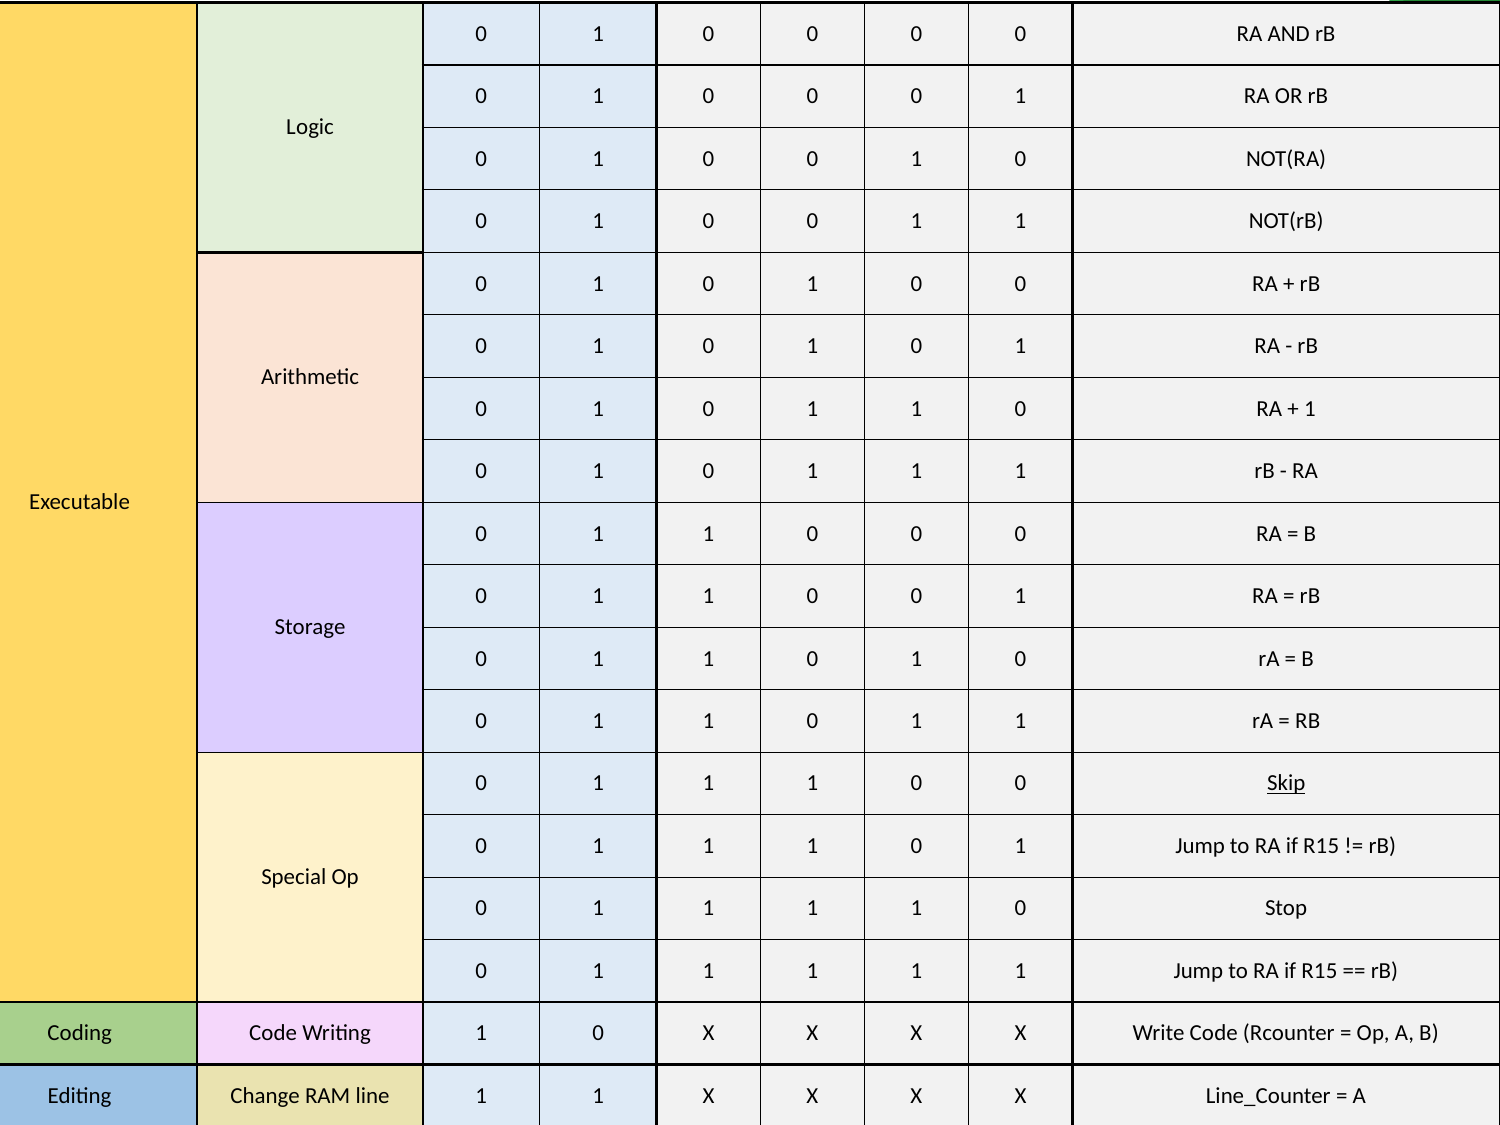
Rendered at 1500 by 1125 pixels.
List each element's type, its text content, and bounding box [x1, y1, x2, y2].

table_cell 1 [540, 628, 655, 689]
table_cell 0 [424, 378, 539, 439]
table_cell 0 [658, 128, 760, 189]
table_cell X [865, 1003, 968, 1063]
table_cell 1 [865, 190, 968, 252]
table_cell 0 [761, 565, 864, 627]
table_cell 1 [540, 878, 655, 939]
table_cell 1 [424, 1003, 539, 1063]
table_cell Skip [1074, 753, 1499, 814]
table_cell 0 [865, 503, 968, 564]
table_cell X [658, 1003, 760, 1063]
table_cell 1 [540, 378, 655, 439]
table_cell 0 [865, 753, 968, 814]
table_cell 1 [658, 878, 760, 939]
table_cell 0 [424, 940, 539, 1001]
table_cell 0 [424, 253, 539, 314]
table_header Executable [0, 4, 196, 1001]
table_cell 0 [761, 190, 864, 252]
table_cell 1 [540, 940, 655, 1001]
table_cell Stop [1074, 878, 1499, 939]
table_cell 1 [969, 815, 1071, 877]
table_cell 1 [969, 190, 1071, 252]
table_cell Special Op [198, 753, 422, 1001]
table_cell 0 [969, 628, 1071, 689]
table_cell 1 [540, 315, 655, 377]
table_cell 1 [540, 1066, 655, 1125]
table_cell Change RAM line [198, 1066, 422, 1125]
table_cell Code Writing [198, 1003, 422, 1063]
table_cell Jump to RA if R15 == rB) [1074, 940, 1499, 1001]
table_cell 0 [761, 628, 864, 689]
table_cell 1 [424, 1066, 539, 1125]
table_cell 1 [658, 628, 760, 689]
table_cell 1 [761, 378, 864, 439]
table_cell 1 [969, 66, 1071, 127]
table_cell 0 [424, 815, 539, 877]
table_cell Coding [0, 1003, 196, 1063]
table_cell 0 [658, 378, 760, 439]
table_cell 1 [540, 690, 655, 752]
table_cell X [969, 1003, 1071, 1063]
table_cell 0 [424, 503, 539, 564]
table_cell RA + 1 [1074, 378, 1499, 439]
table_cell X [761, 1003, 864, 1063]
table_cell 0 [424, 628, 539, 689]
table_cell 1 [865, 378, 968, 439]
table_cell 0 [658, 253, 760, 314]
table_cell 0 [540, 1003, 655, 1063]
table_cell 0 [424, 190, 539, 252]
table_cell 1 [658, 940, 760, 1001]
table_cell 1 [865, 628, 968, 689]
table_cell 0 [865, 66, 968, 127]
table_cell 0 [424, 440, 539, 502]
table_cell 0 [424, 753, 539, 814]
table_header 0 [658, 4, 760, 64]
table_cell rB - RA [1074, 440, 1499, 502]
table_cell 0 [658, 66, 760, 127]
table_cell 0 [658, 190, 760, 252]
table_cell Write Code (Rcounter = Op, A, B) [1074, 1003, 1499, 1063]
table_cell Storage [198, 503, 422, 752]
table_cell 1 [969, 690, 1071, 752]
table_cell 0 [969, 503, 1071, 564]
table_cell 0 [424, 315, 539, 377]
table_cell Line_Counter = A [1074, 1066, 1499, 1125]
table_cell 0 [761, 66, 864, 127]
table_cell 0 [865, 565, 968, 627]
table_cell 1 [969, 565, 1071, 627]
table_cell 0 [424, 128, 539, 189]
table_cell 1 [969, 315, 1071, 377]
table_cell Arithmetic [198, 254, 422, 502]
table_cell 0 [761, 128, 864, 189]
table_cell 0 [969, 128, 1071, 189]
table_cell RA OR rB [1074, 66, 1499, 127]
table_cell 0 [658, 315, 760, 377]
table_cell 1 [658, 690, 760, 752]
table_header Logic [198, 4, 422, 251]
table_cell X [969, 1066, 1071, 1125]
table_header RA AND rB [1074, 4, 1499, 64]
table_cell rA = B [1074, 628, 1499, 689]
table_cell NOT(RA) [1074, 128, 1499, 189]
table_cell 1 [761, 753, 864, 814]
table_cell 1 [969, 940, 1071, 1001]
table_cell 1 [865, 690, 968, 752]
table_cell RA = B [1074, 503, 1499, 564]
table_cell 1 [540, 190, 655, 252]
table_cell 1 [761, 440, 864, 502]
table_cell 1 [540, 128, 655, 189]
table_cell 1 [865, 878, 968, 939]
table_header 1 [540, 4, 655, 64]
table_cell 0 [424, 66, 539, 127]
table_cell RA + rB [1074, 253, 1499, 314]
table_cell 1 [865, 128, 968, 189]
table_cell 0 [865, 315, 968, 377]
table_cell 0 [969, 753, 1071, 814]
table_cell 0 [969, 378, 1071, 439]
table_cell 1 [761, 940, 864, 1001]
table_cell 0 [424, 565, 539, 627]
table_cell 1 [865, 940, 968, 1001]
table_cell 1 [540, 815, 655, 877]
table_cell 1 [540, 753, 655, 814]
table_cell X [658, 1066, 760, 1125]
table_cell 0 [969, 878, 1071, 939]
table_cell RA = rB [1074, 565, 1499, 627]
table_cell Editing [0, 1066, 196, 1125]
table_header 0 [969, 4, 1071, 64]
table_header 0 [865, 4, 968, 64]
table_cell X [865, 1066, 968, 1125]
table_cell RA - rB [1074, 315, 1499, 377]
table_cell 0 [865, 253, 968, 314]
table_cell 0 [424, 878, 539, 939]
table_cell Jump to RA if R15 != rB) [1074, 815, 1499, 877]
table_cell 0 [865, 815, 968, 877]
table_cell 0 [658, 440, 760, 502]
table_cell 0 [969, 253, 1071, 314]
table_cell 1 [658, 815, 760, 877]
table_cell 1 [658, 753, 760, 814]
table_cell 1 [969, 440, 1071, 502]
table_cell 1 [761, 878, 864, 939]
table_cell 0 [761, 503, 864, 564]
table_cell 1 [540, 66, 655, 127]
table_cell 0 [761, 690, 864, 752]
table_cell 1 [540, 440, 655, 502]
table_cell X [761, 1066, 864, 1125]
table_cell 1 [658, 565, 760, 627]
table_header 0 [424, 4, 539, 64]
table_cell 1 [865, 440, 968, 502]
table_cell 1 [761, 315, 864, 377]
table_cell 1 [658, 503, 760, 564]
table_cell 1 [540, 565, 655, 627]
table_cell 1 [761, 253, 864, 314]
table_cell NOT(rB) [1074, 190, 1499, 252]
table_cell 1 [540, 503, 655, 564]
table_header 0 [761, 4, 864, 64]
table_cell 1 [761, 815, 864, 877]
table_cell rA = RB [1074, 690, 1499, 752]
table_cell 1 [540, 253, 655, 314]
table_cell 0 [424, 690, 539, 752]
